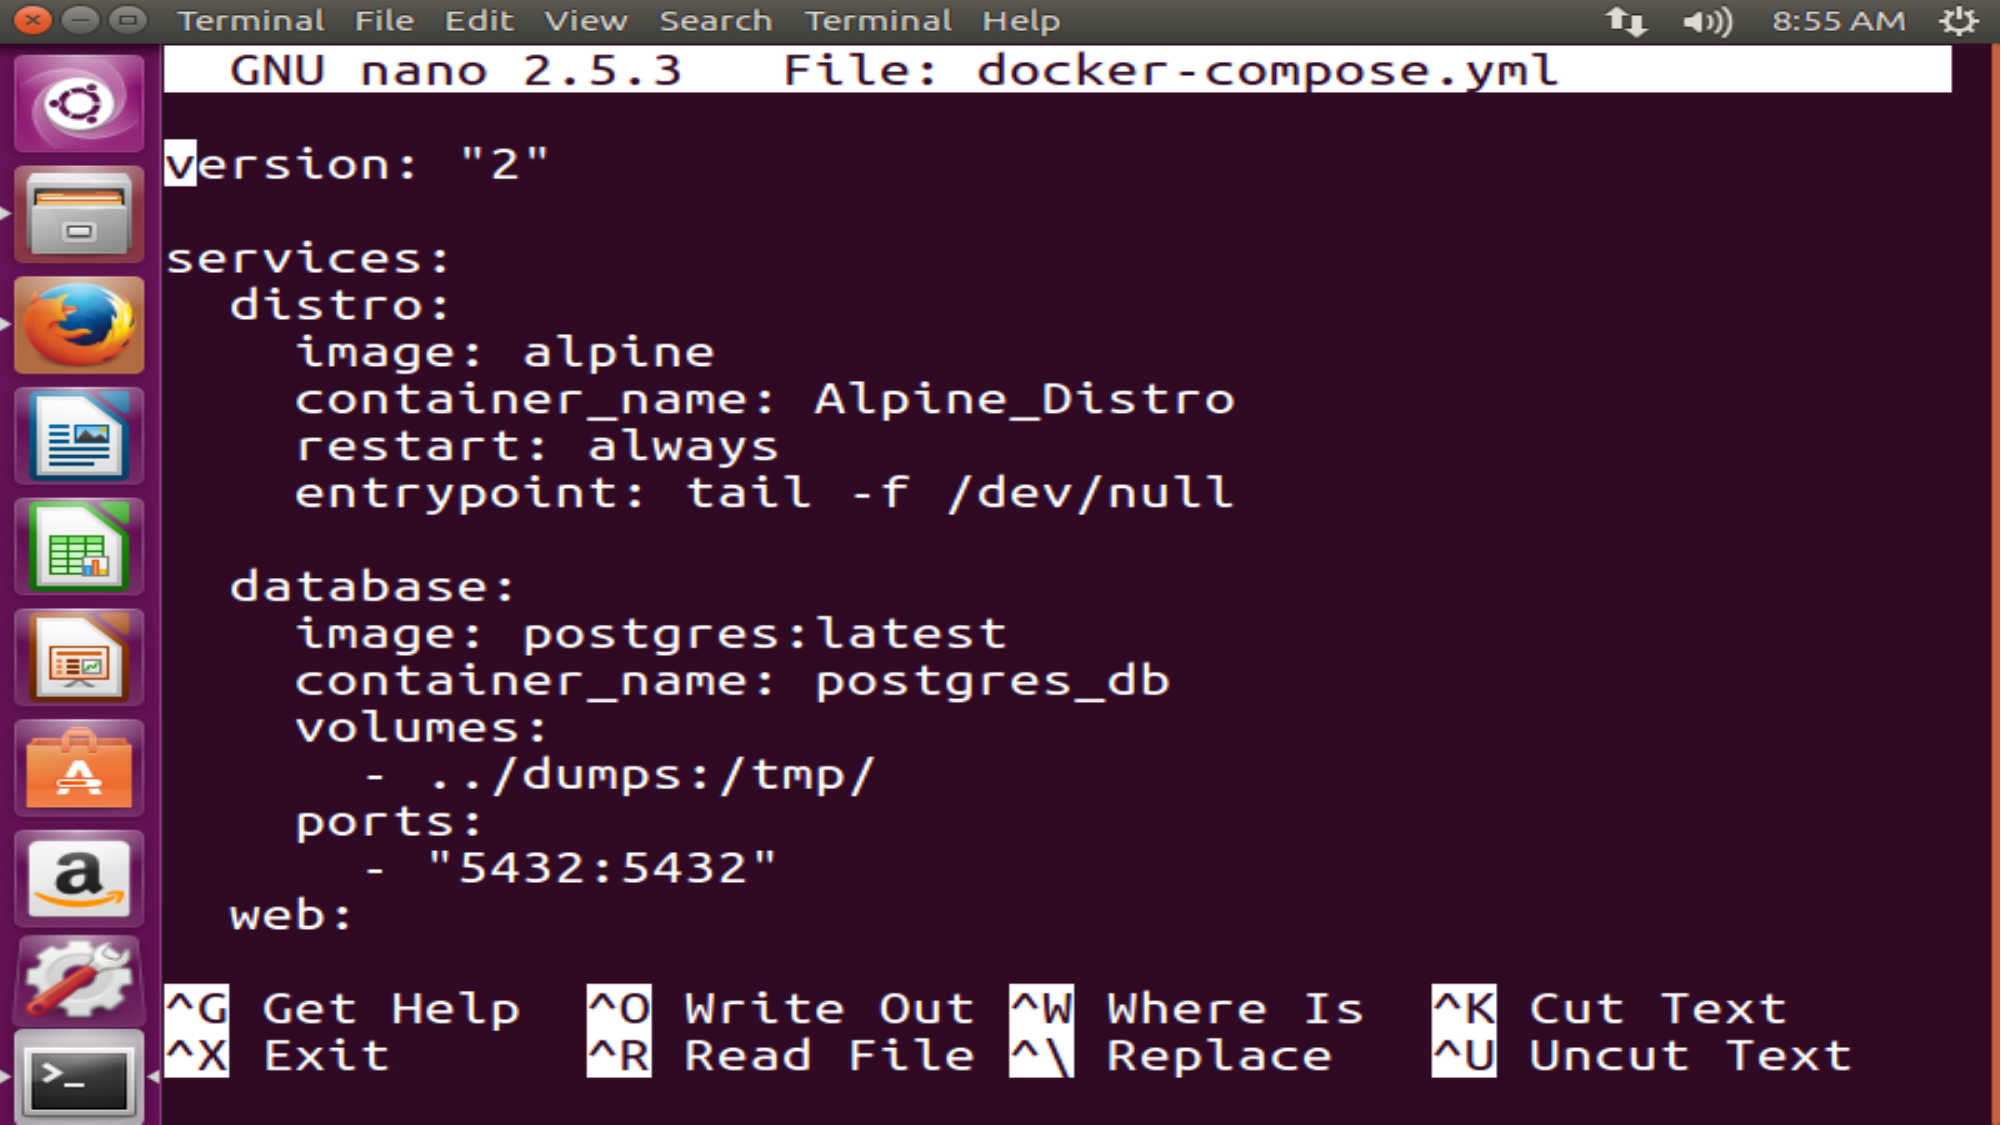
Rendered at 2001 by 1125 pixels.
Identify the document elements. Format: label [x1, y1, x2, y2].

list [0, 0, 2000, 1125]
